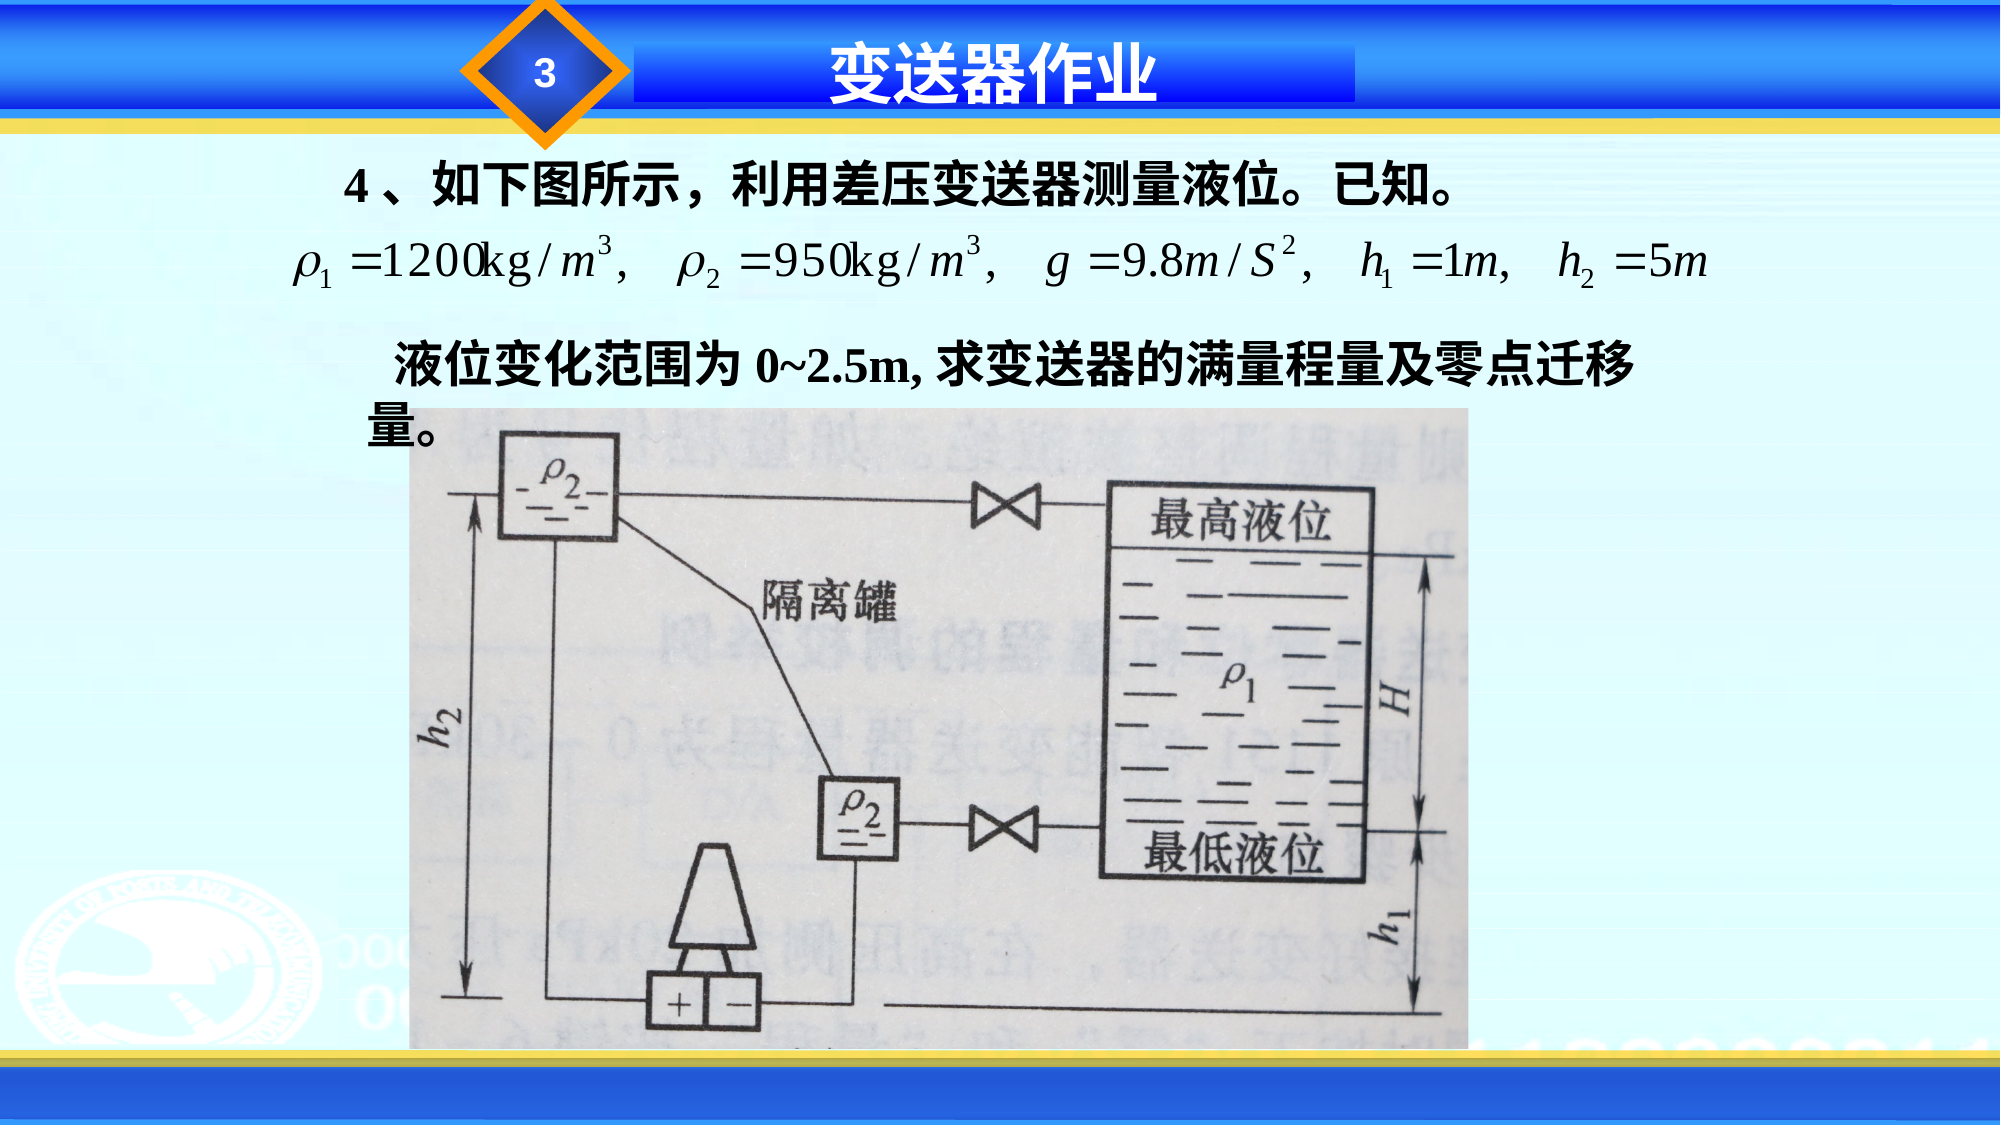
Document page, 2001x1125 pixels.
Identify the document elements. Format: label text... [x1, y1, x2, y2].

picture [552, 0, 2001, 116]
picture [409, 408, 1469, 1049]
text_box 3 [468, 0, 623, 142]
text_box 液位变化范围为0~2.5m,求变送器的满量程量及零点迁移量。 [351, 316, 1689, 462]
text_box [282, 222, 1718, 298]
text_box 4、如下图所示，利用差压变送器测量液位。已知。 [314, 137, 1653, 221]
picture [0, 1067, 2000, 1120]
text_box 变送器作业 [633, 42, 1355, 102]
picture [0, 5, 538, 109]
